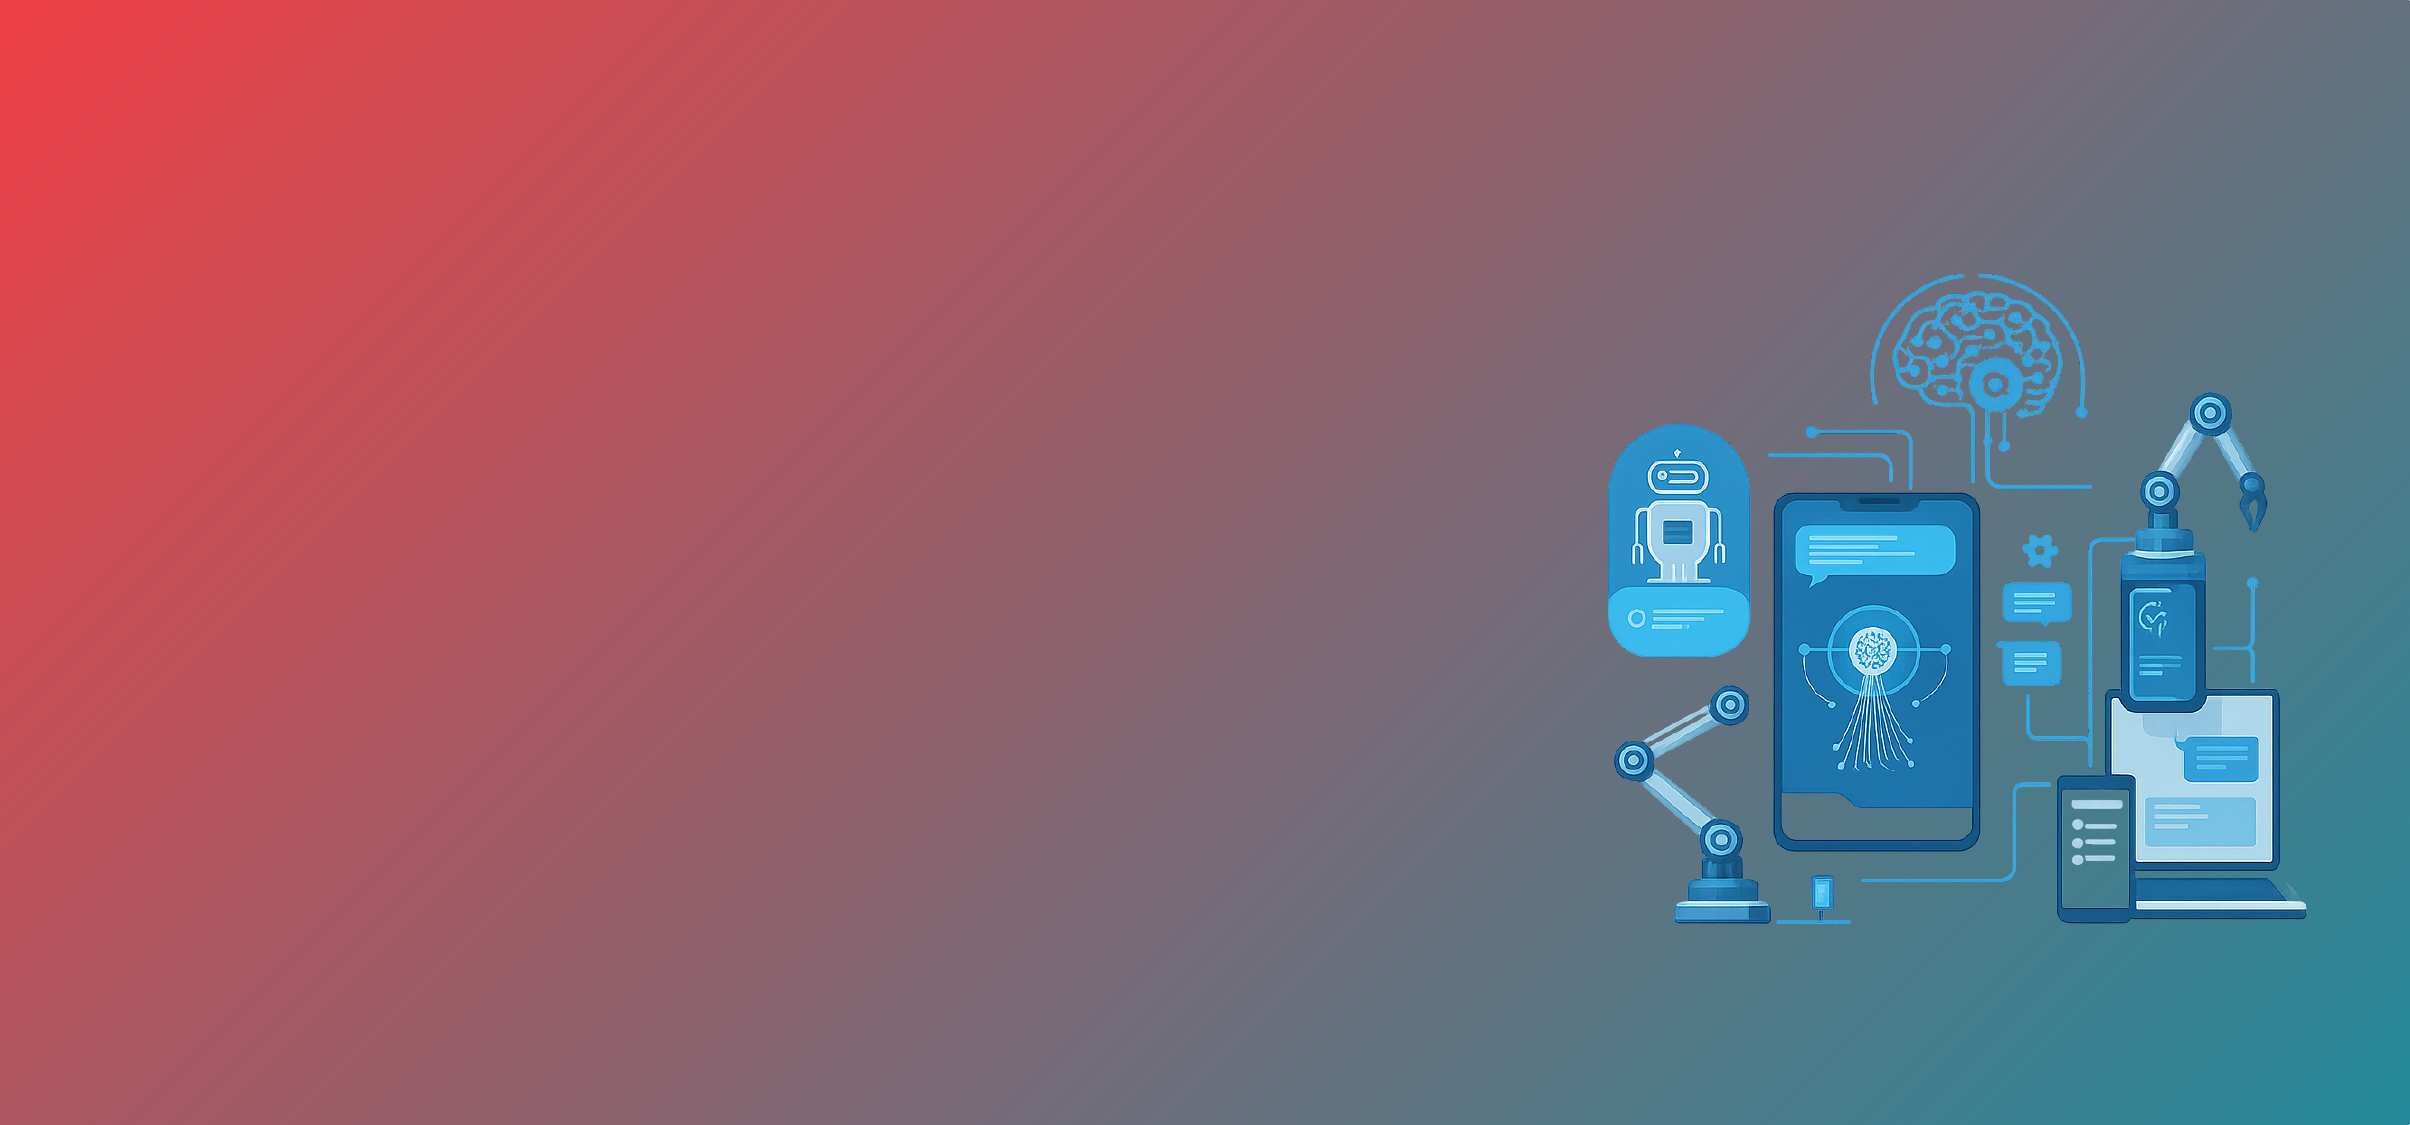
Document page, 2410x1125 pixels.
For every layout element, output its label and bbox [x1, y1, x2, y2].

picture [1484, 237, 2410, 951]
